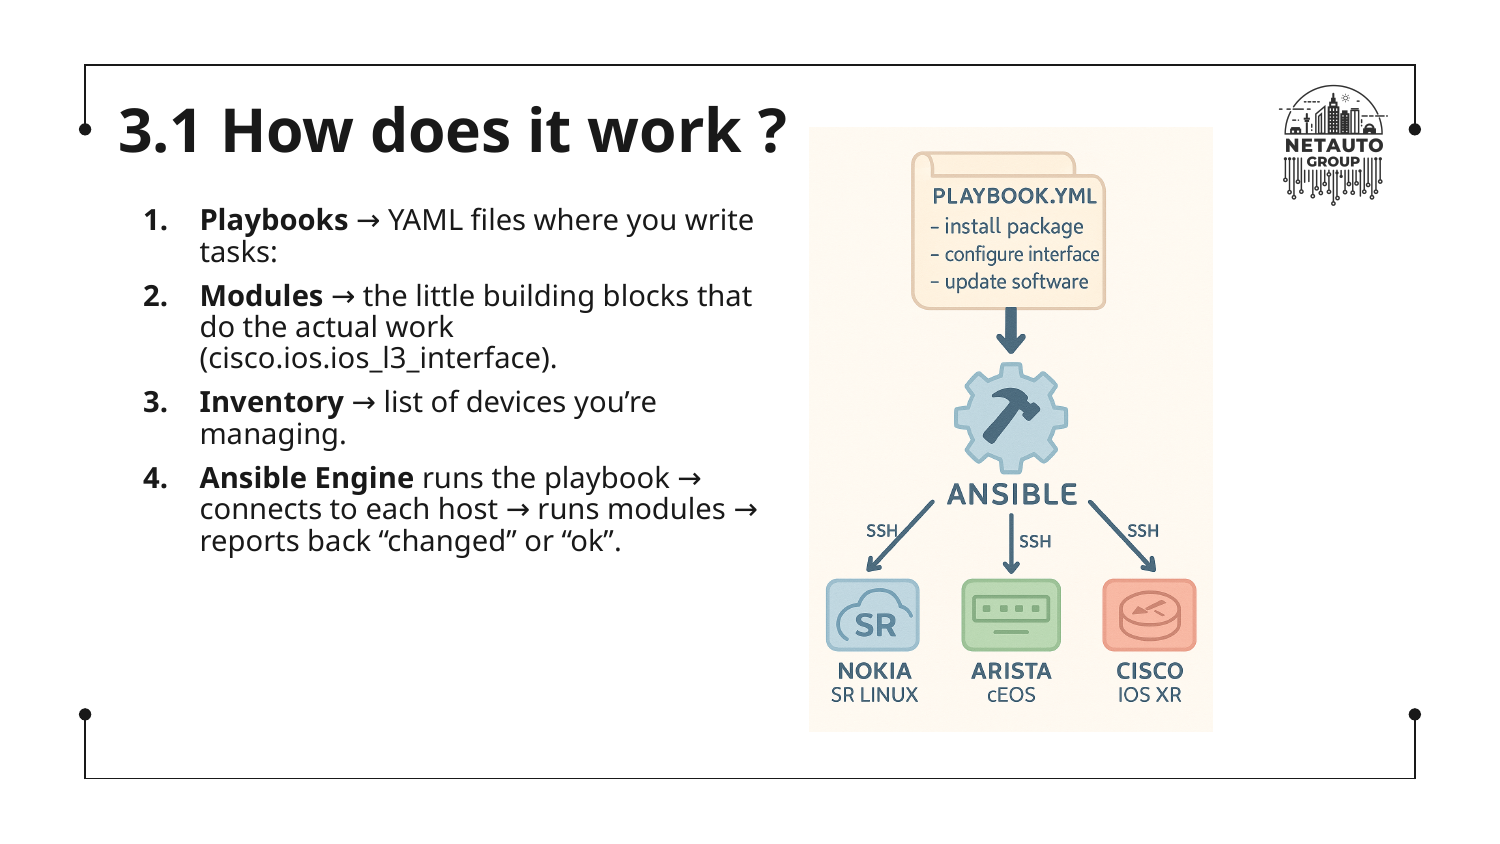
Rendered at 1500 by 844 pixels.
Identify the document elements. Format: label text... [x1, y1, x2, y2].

picture [1259, 73, 1406, 222]
picture [808, 126, 1213, 733]
title 3.1 How does it work ? [103, 74, 810, 180]
text_box Playbooks → YAML files where you write tasks: Modules → the little building blocks that do the actual work (cisco.ios.ios_l3_interface). Inventory → list of devices you’re managing. Ansible Engine runs the playbook → connects to each host → runs modules → reports back “changed” or “ok”. [103, 190, 803, 714]
